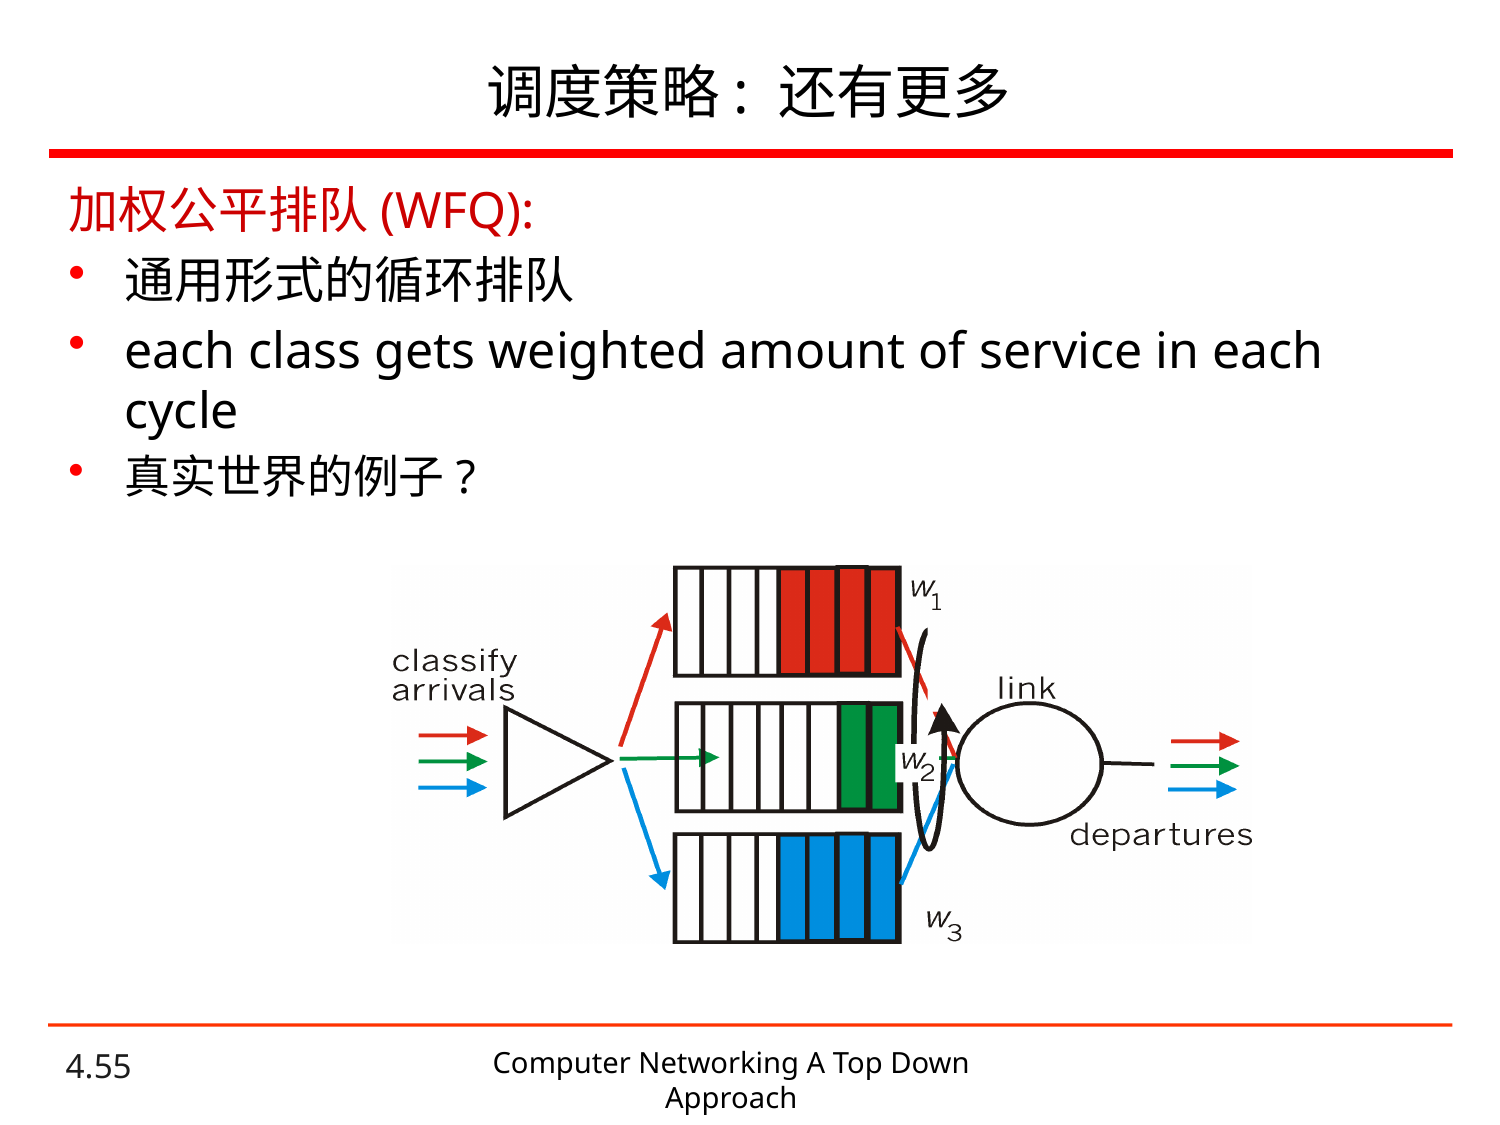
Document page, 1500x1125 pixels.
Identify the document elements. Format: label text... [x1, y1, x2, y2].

picture [391, 565, 1252, 945]
title 调度策略: 还有更多 [55, 37, 1443, 143]
list 加权公平排队(WFQ): 通用形式的循环排队 each class gets weighted amount of service in each cycle 真实世界的例子? [53, 170, 1447, 1011]
